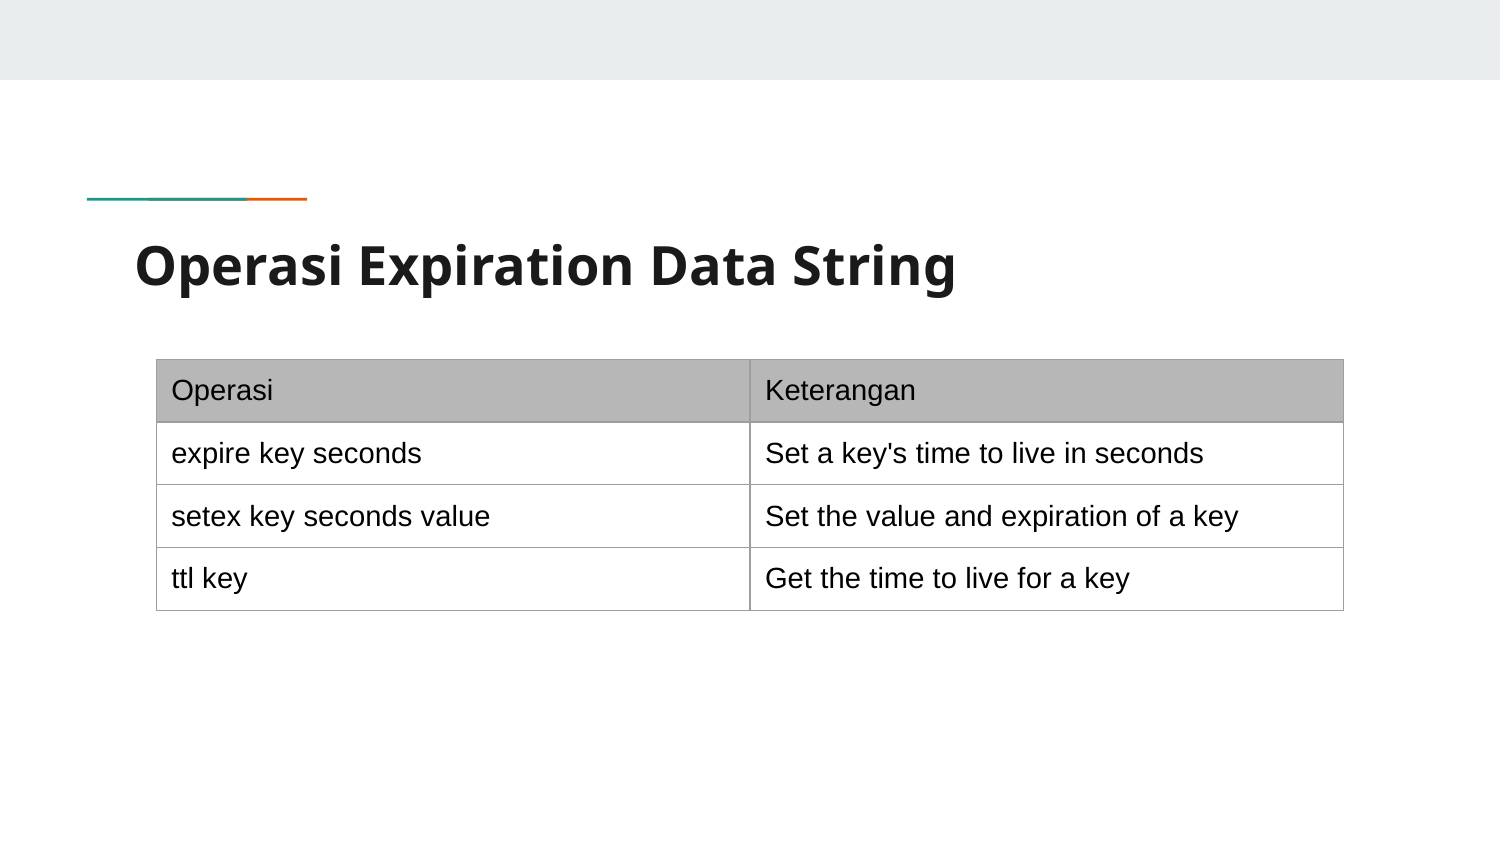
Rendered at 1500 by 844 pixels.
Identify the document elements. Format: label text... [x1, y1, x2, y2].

table_cell expire key seconds [157, 423, 749, 484]
table_cell Get the time to live for a key [751, 548, 1343, 610]
table_cell Set the value and expiration of a key [751, 485, 1343, 547]
title Operasi Expiration Data String [119, 216, 1381, 305]
table_cell Set a key's time to live in seconds [751, 423, 1343, 484]
table_header Keterangan [751, 360, 1343, 421]
table_header Operasi [157, 360, 749, 421]
table_cell ttl key [157, 548, 749, 610]
table_cell setex key seconds value [157, 485, 749, 547]
